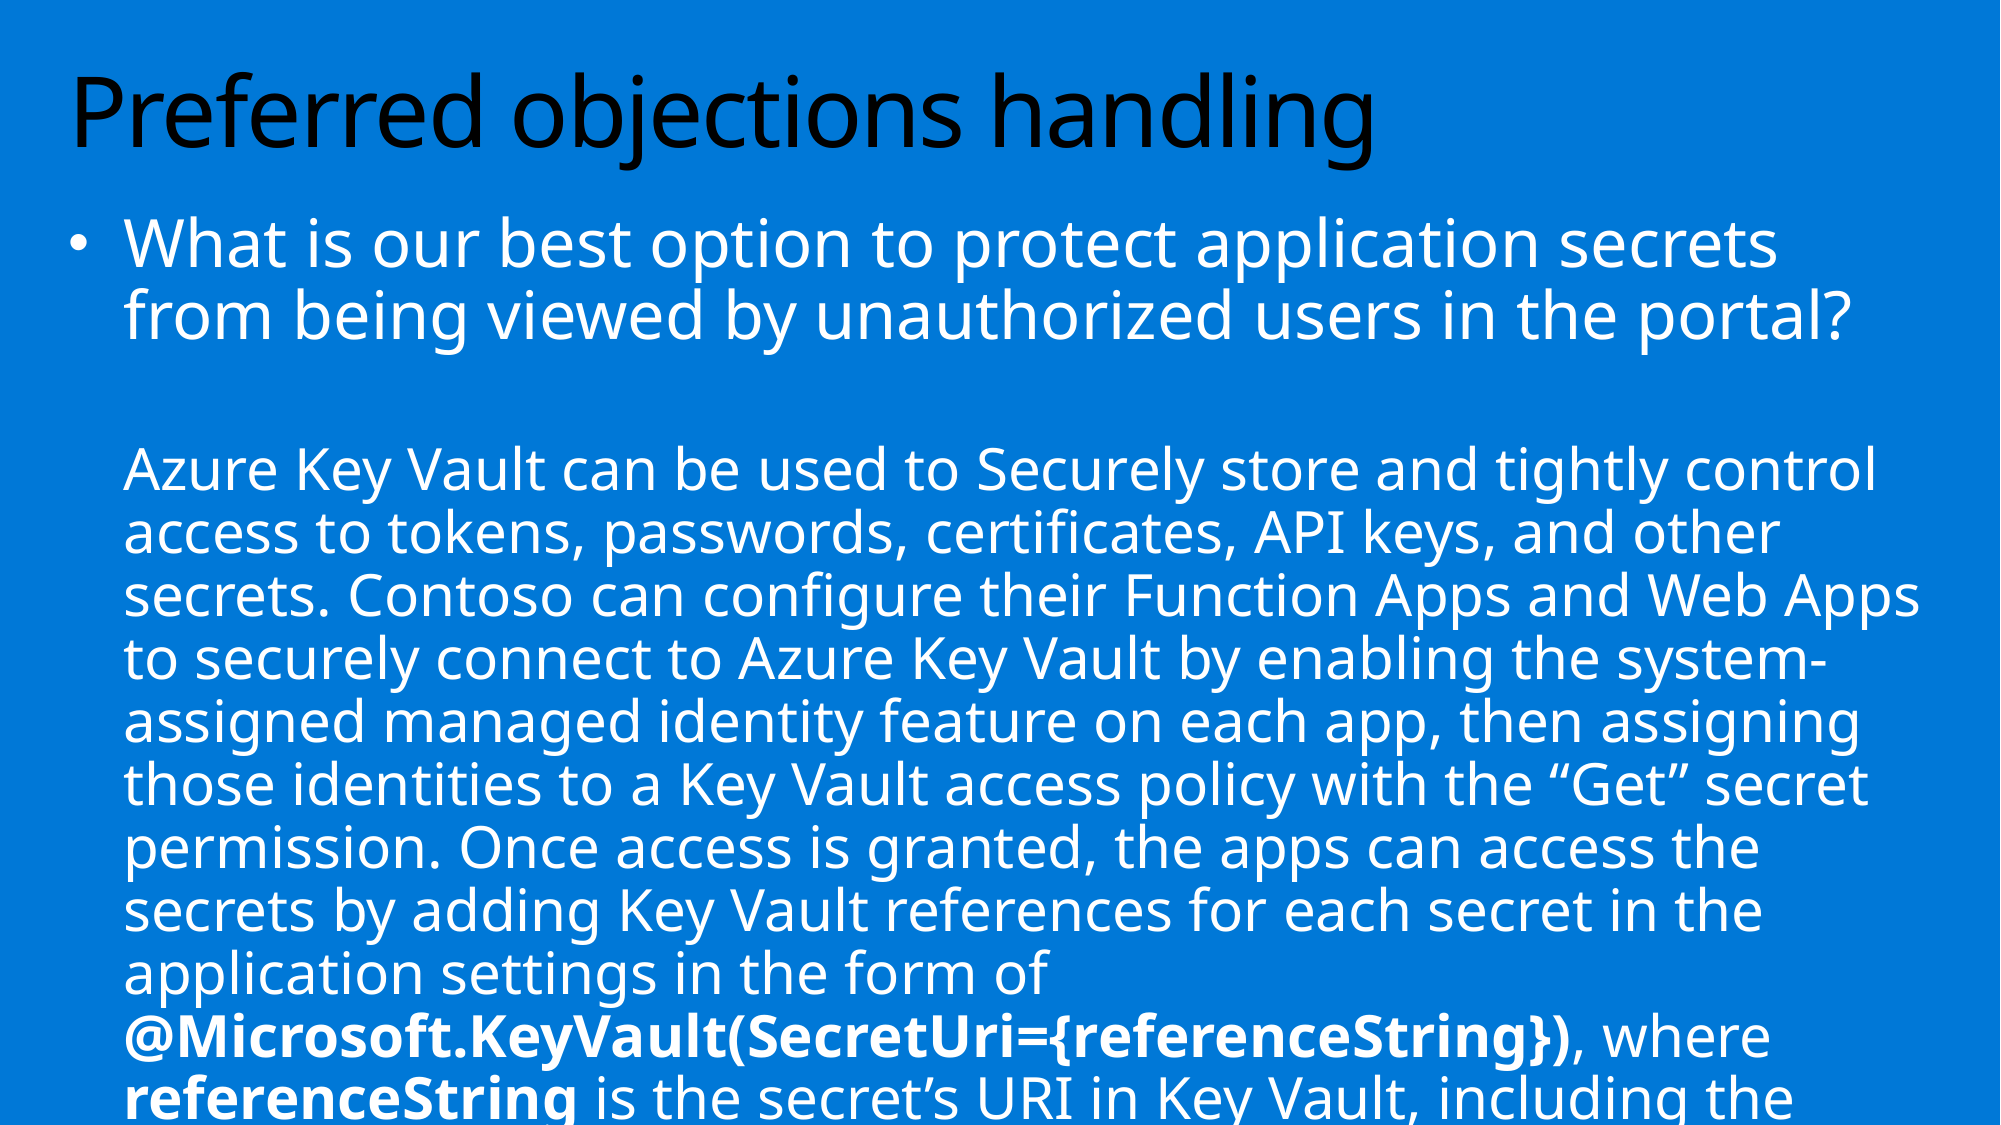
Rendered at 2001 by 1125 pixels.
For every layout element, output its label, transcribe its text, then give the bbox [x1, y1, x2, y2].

list What is our best option to protect application secrets from being viewed by unauthorized users in the portal? Azure Key Vault can be used to Securely store and tightly control access to tokens, passwords, certificates, API keys, and other secrets. Contoso can configure their Function Apps and Web Apps to securely connect to Azure Key Vault by enabling the system-assigned managed identity feature on each app, then assigning those identities to a Key Vault access policy with the “Get” secret permission. Once access is granted, the apps can access the secrets by adding Key Vault references for each secret in the application settings in the form of @Microsoft.KeyVault(SecretUri={referenceString}), where referenceString is the secret’s URI in Key Vault, including the version. [44, 196, 1956, 1125]
title Preferred objections handling [44, 47, 1957, 196]
